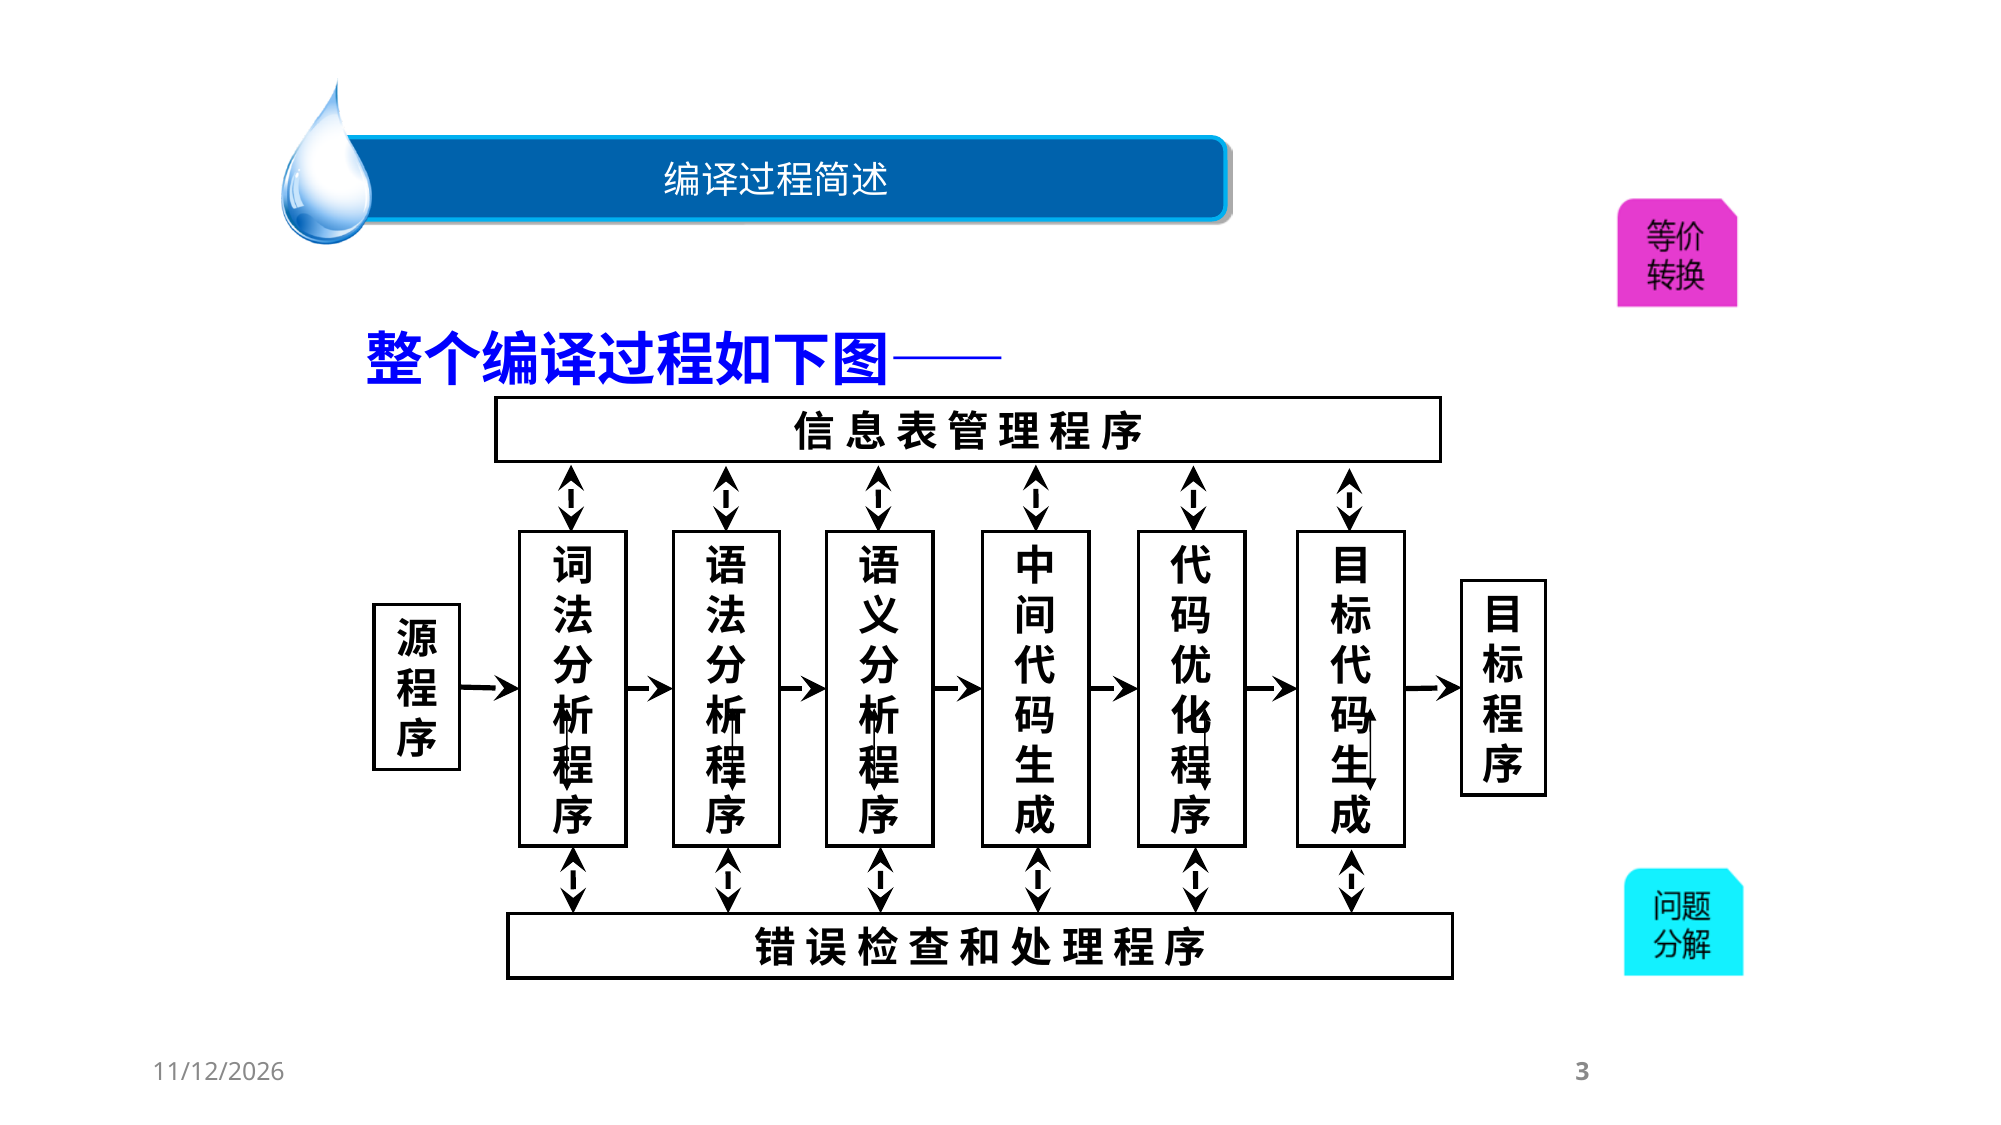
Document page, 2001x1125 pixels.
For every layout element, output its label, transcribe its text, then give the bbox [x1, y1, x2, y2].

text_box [249, 78, 1226, 246]
text_box 整个编译过程如下图—— [350, 314, 1249, 400]
slide_number 3 [1407, 1042, 1605, 1103]
picture [1604, 191, 1751, 315]
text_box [373, 397, 1546, 982]
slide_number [137, 1042, 588, 1103]
picture [1612, 860, 1768, 982]
